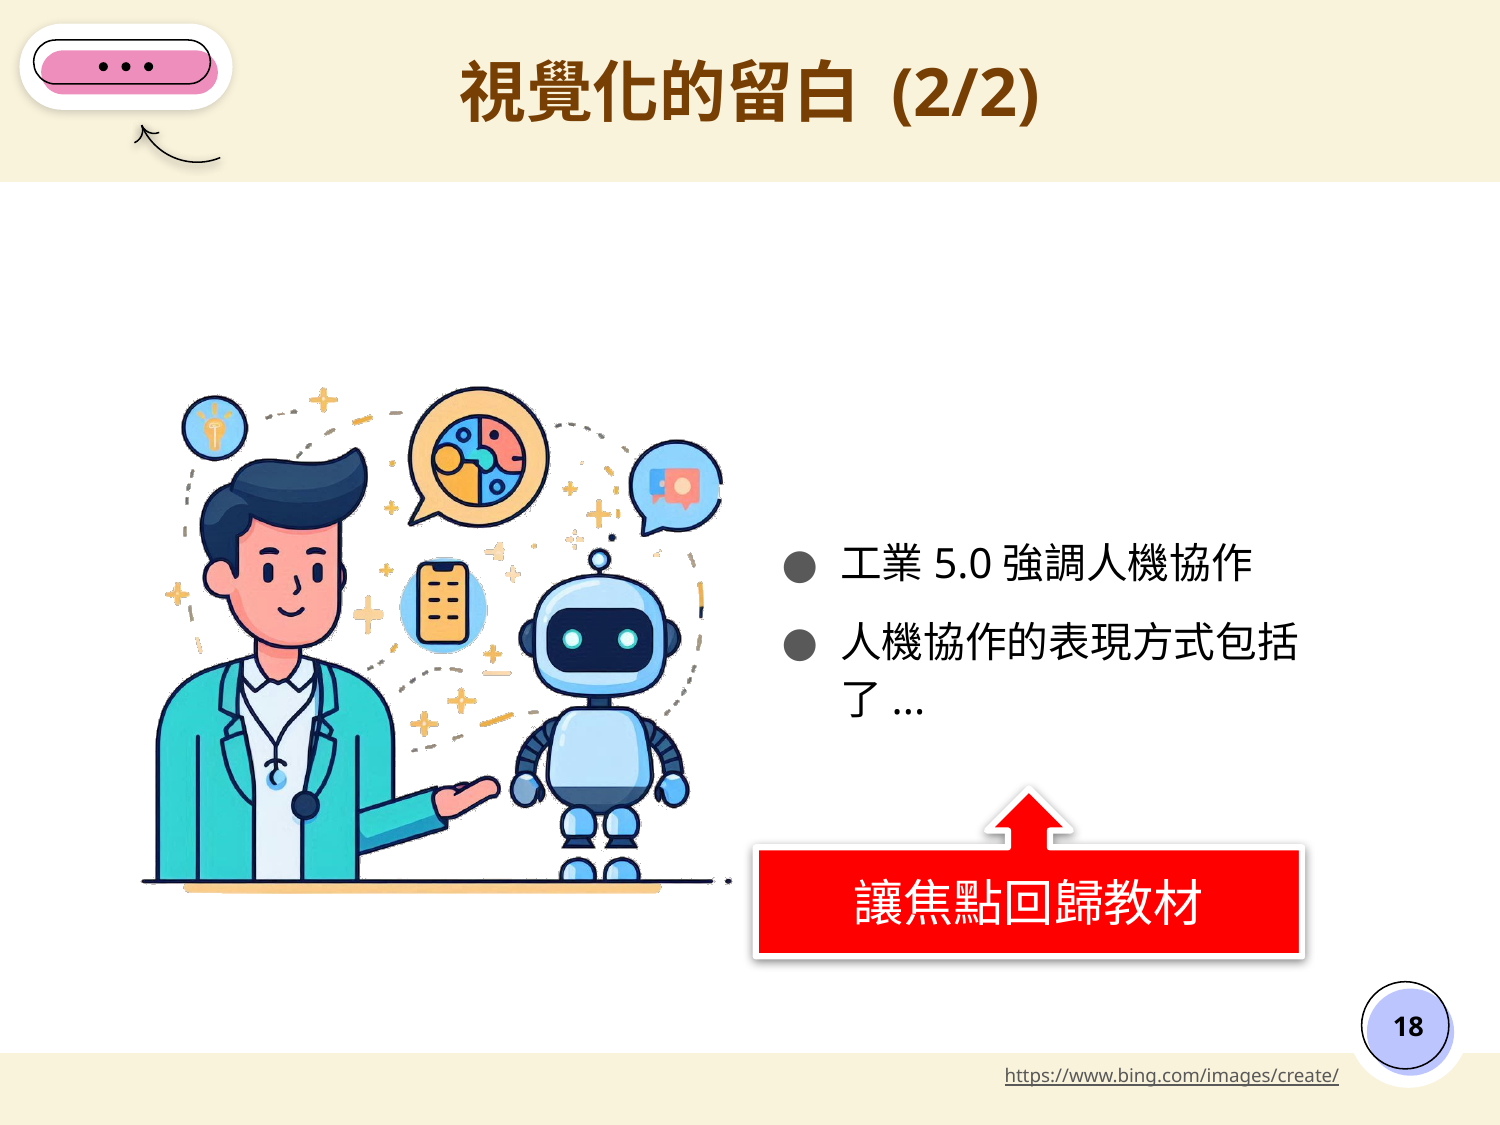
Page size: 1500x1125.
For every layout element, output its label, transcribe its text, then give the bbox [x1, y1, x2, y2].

title 視覺化的留白 (2/2) [232, 23, 1268, 171]
text_box 讓焦點回歸教材 [755, 788, 1303, 957]
slide_number ‹#› [1363, 984, 1454, 1071]
list 工業5.0強調人機協作 人機協作的表現方式包括了... [750, 254, 1383, 999]
list https://www.bing.com/images/create/ [308, 1055, 1344, 1098]
picture [117, 307, 756, 947]
